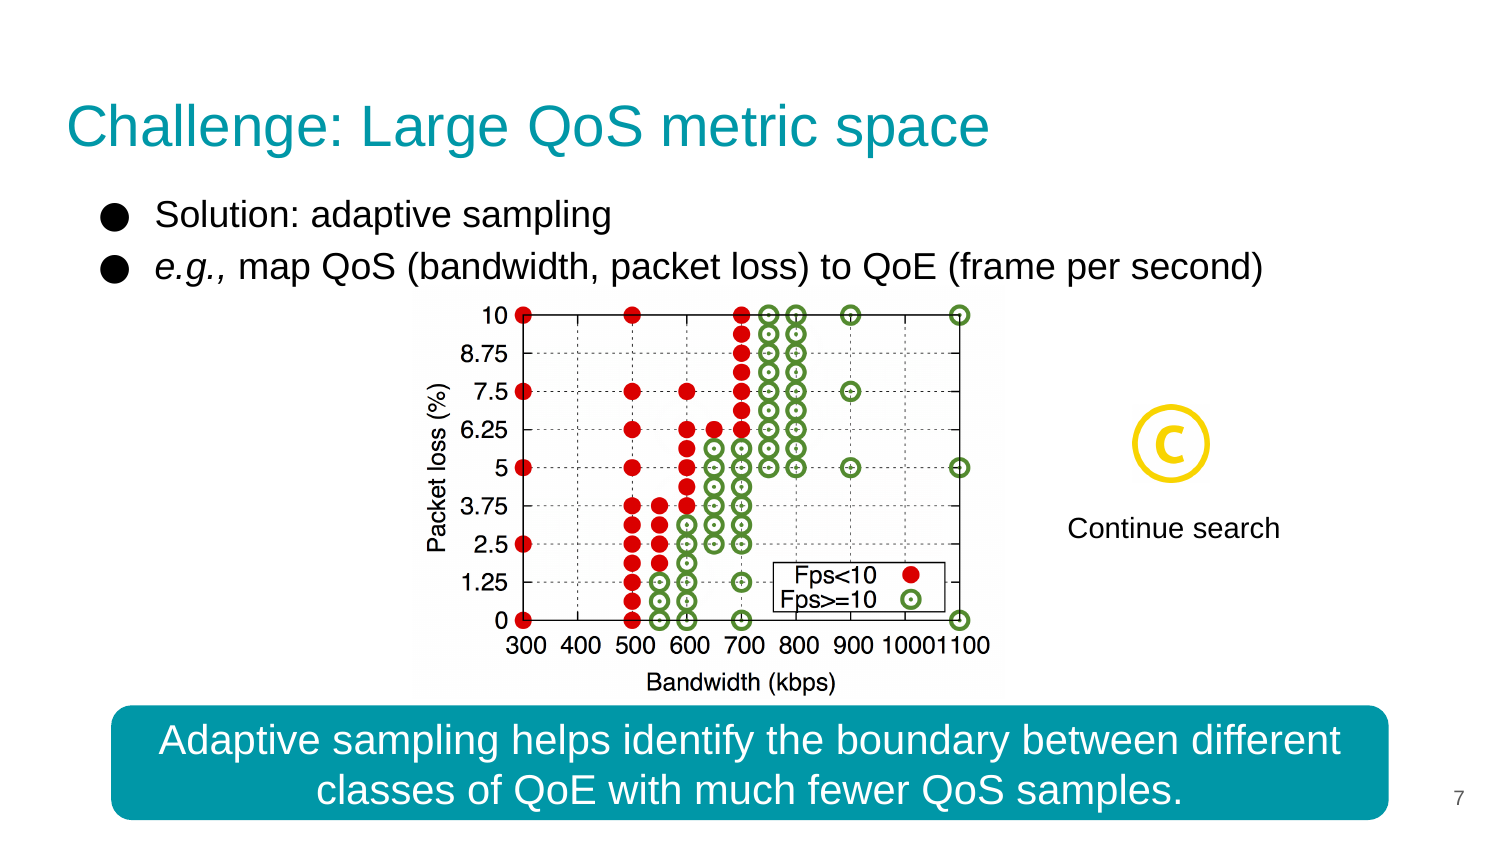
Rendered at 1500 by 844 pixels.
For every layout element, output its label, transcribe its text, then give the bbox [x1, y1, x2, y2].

slide_number 7 [1389, 764, 1480, 830]
title Challenge: Large QoS metric space [51, 72, 1449, 167]
picture [412, 285, 1006, 700]
text_box Solution: adaptive sampling e.g., map QoS (bandwidth, packet loss) to QoE (frame per second) [64, 168, 1333, 326]
text_box Adaptive sampling helps identify the boundary between different classes of QoE with much fewer QoS samples. [111, 705, 1389, 821]
text_box Continue search [1052, 502, 1299, 553]
picture [1131, 404, 1211, 484]
